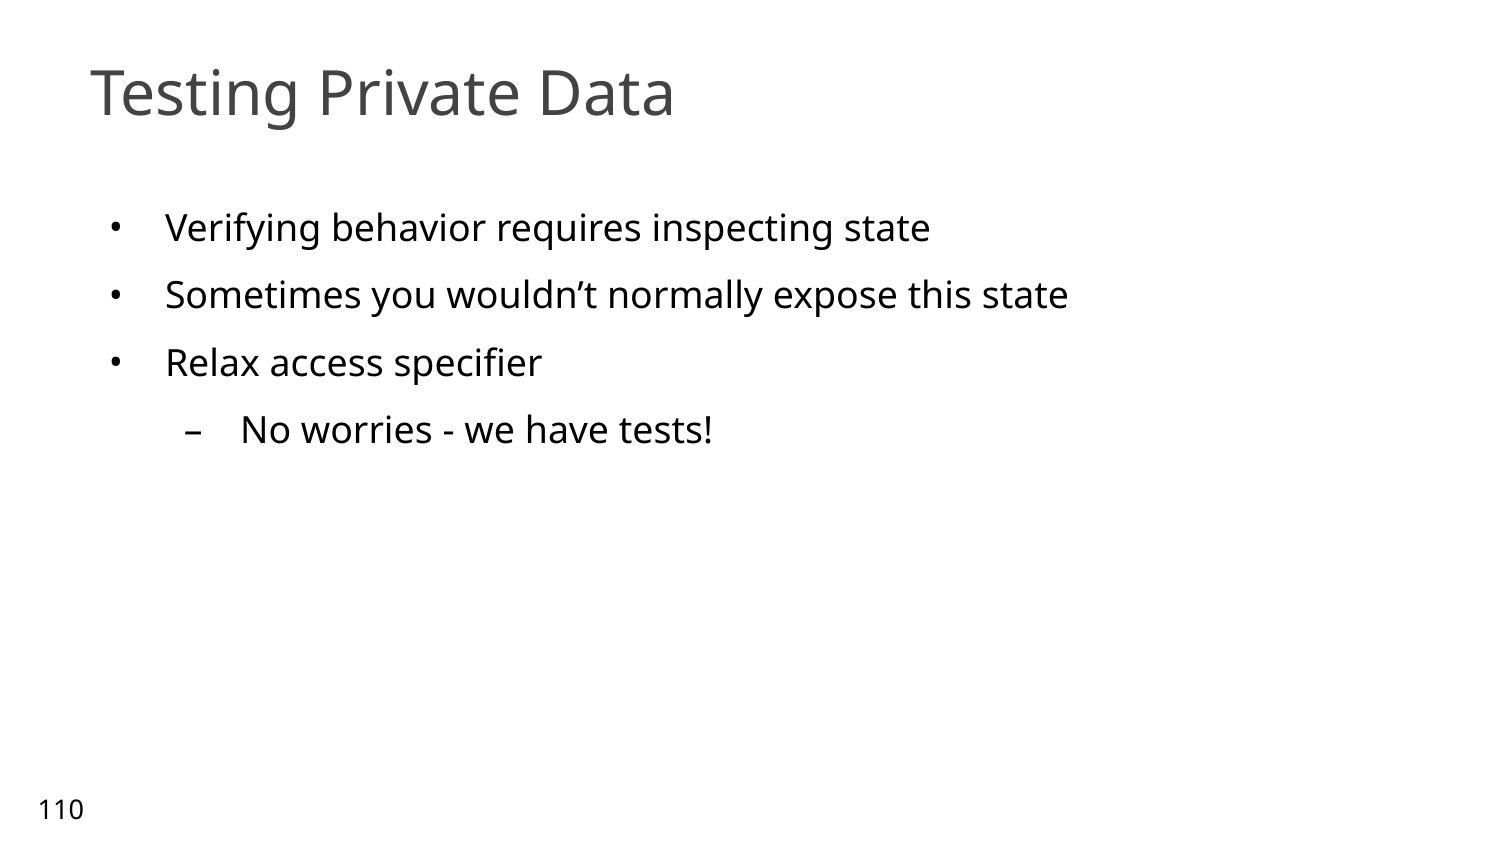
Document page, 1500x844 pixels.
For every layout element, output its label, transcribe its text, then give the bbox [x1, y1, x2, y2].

list Verifying behavior requires inspecting state Sometimes you wouldn’t normally expose this state Relax access specifier No worries - we have tests! [75, 166, 1343, 692]
slide_number 110 [22, 795, 113, 825]
title Testing Private Data [75, 33, 1425, 148]
